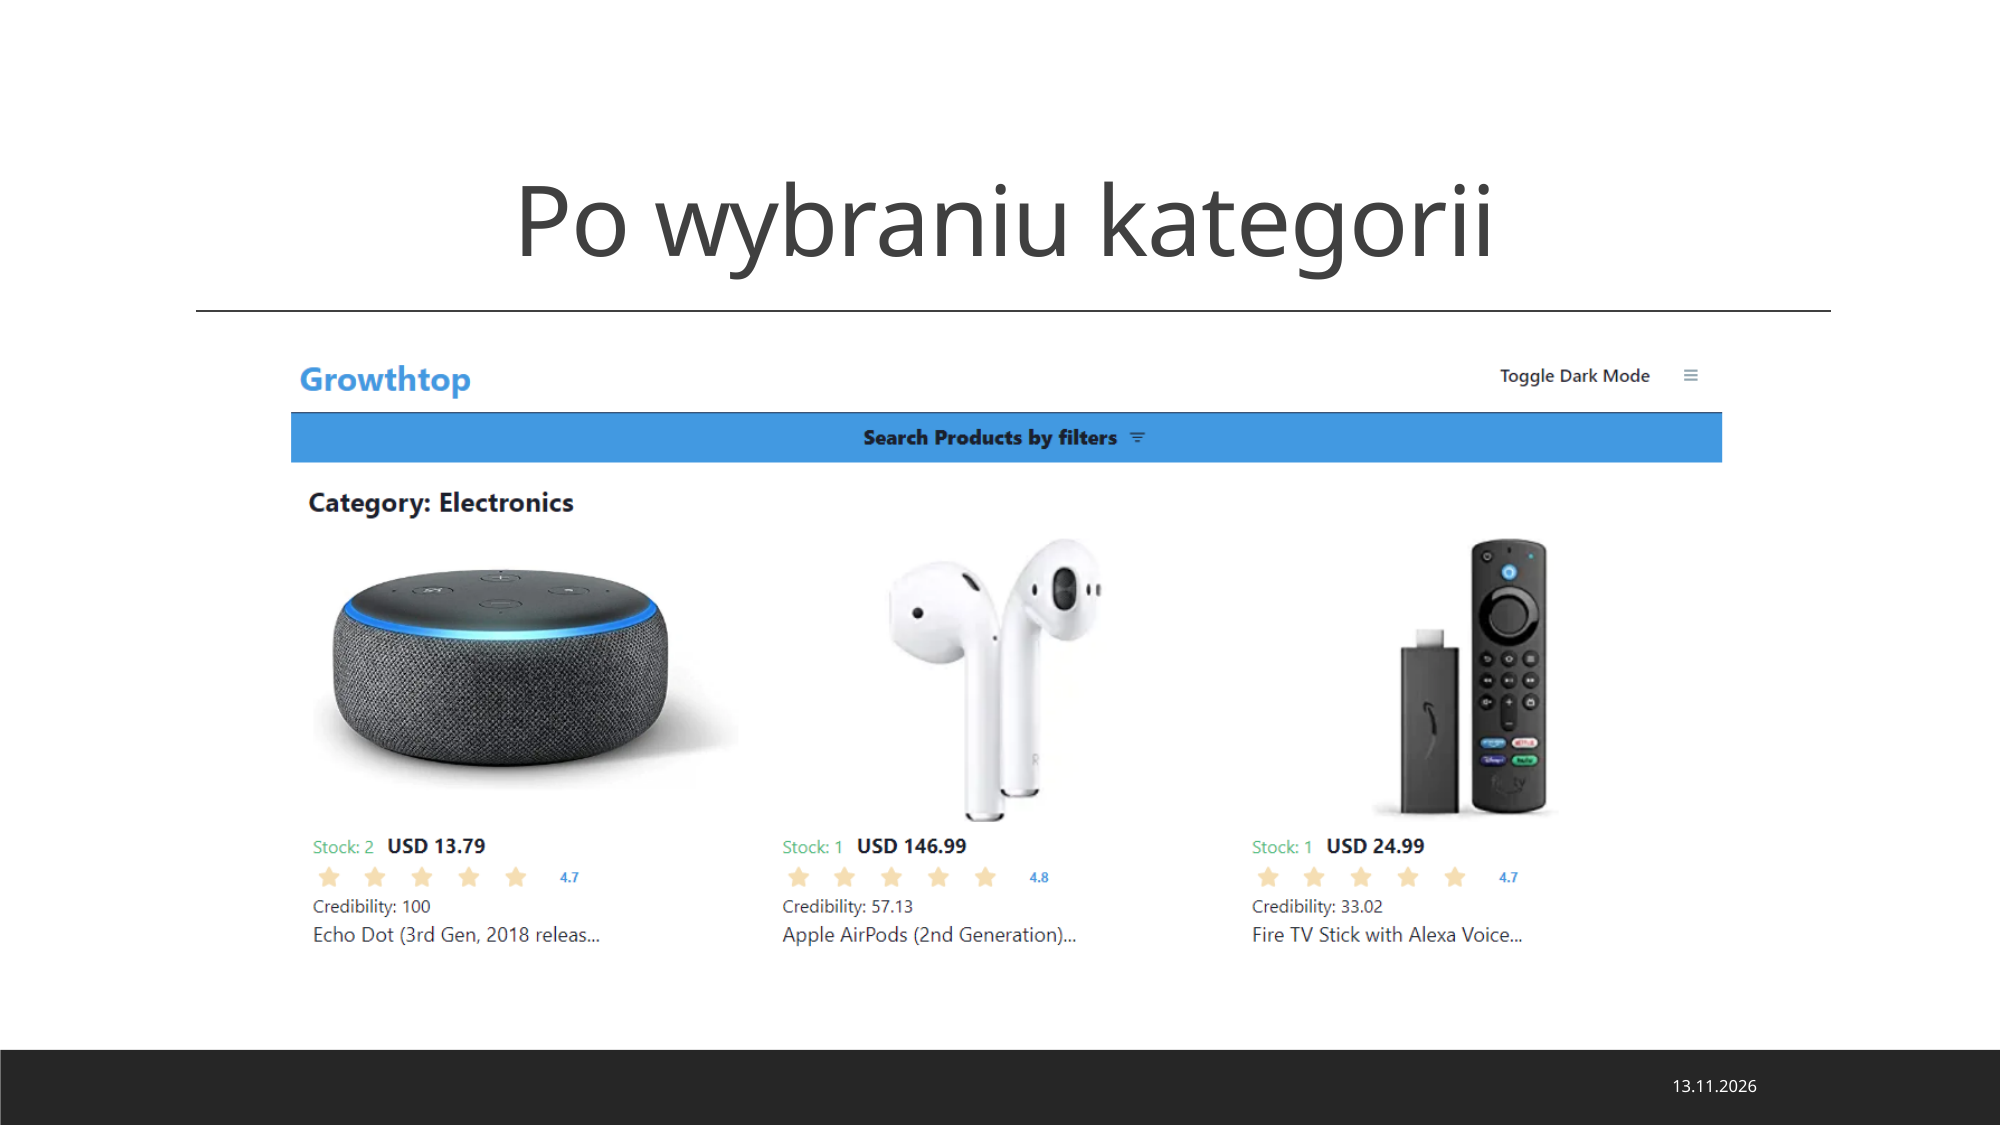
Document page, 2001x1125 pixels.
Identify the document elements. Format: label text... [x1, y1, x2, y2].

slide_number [1348, 1057, 1773, 1118]
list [251, 345, 1759, 964]
title Po wybraniu kategorii [180, 47, 1830, 285]
